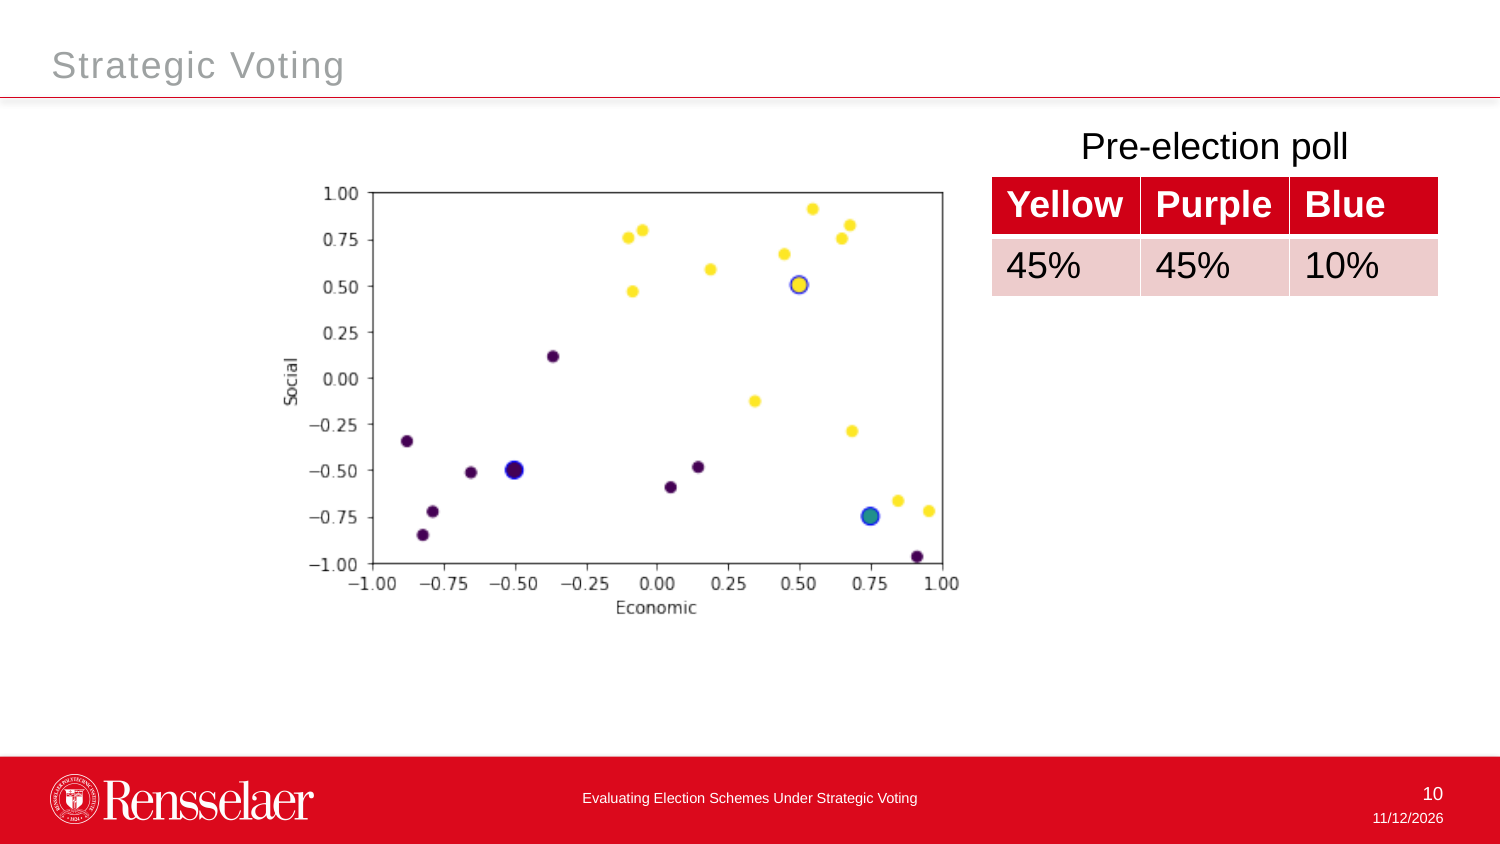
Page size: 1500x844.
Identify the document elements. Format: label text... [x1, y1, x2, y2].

list Strategic Voting [36, 33, 1403, 98]
text_box Pre-election poll [1066, 115, 1364, 175]
table_header Purple [1141, 177, 1289, 234]
table_header Blue [1290, 177, 1438, 234]
table_cell 10% [1290, 239, 1438, 296]
picture [272, 175, 973, 628]
picture [50, 774, 314, 824]
table_cell 45% [1141, 239, 1289, 296]
table_header Yellow [992, 177, 1140, 234]
table_cell 45% [992, 239, 1140, 296]
